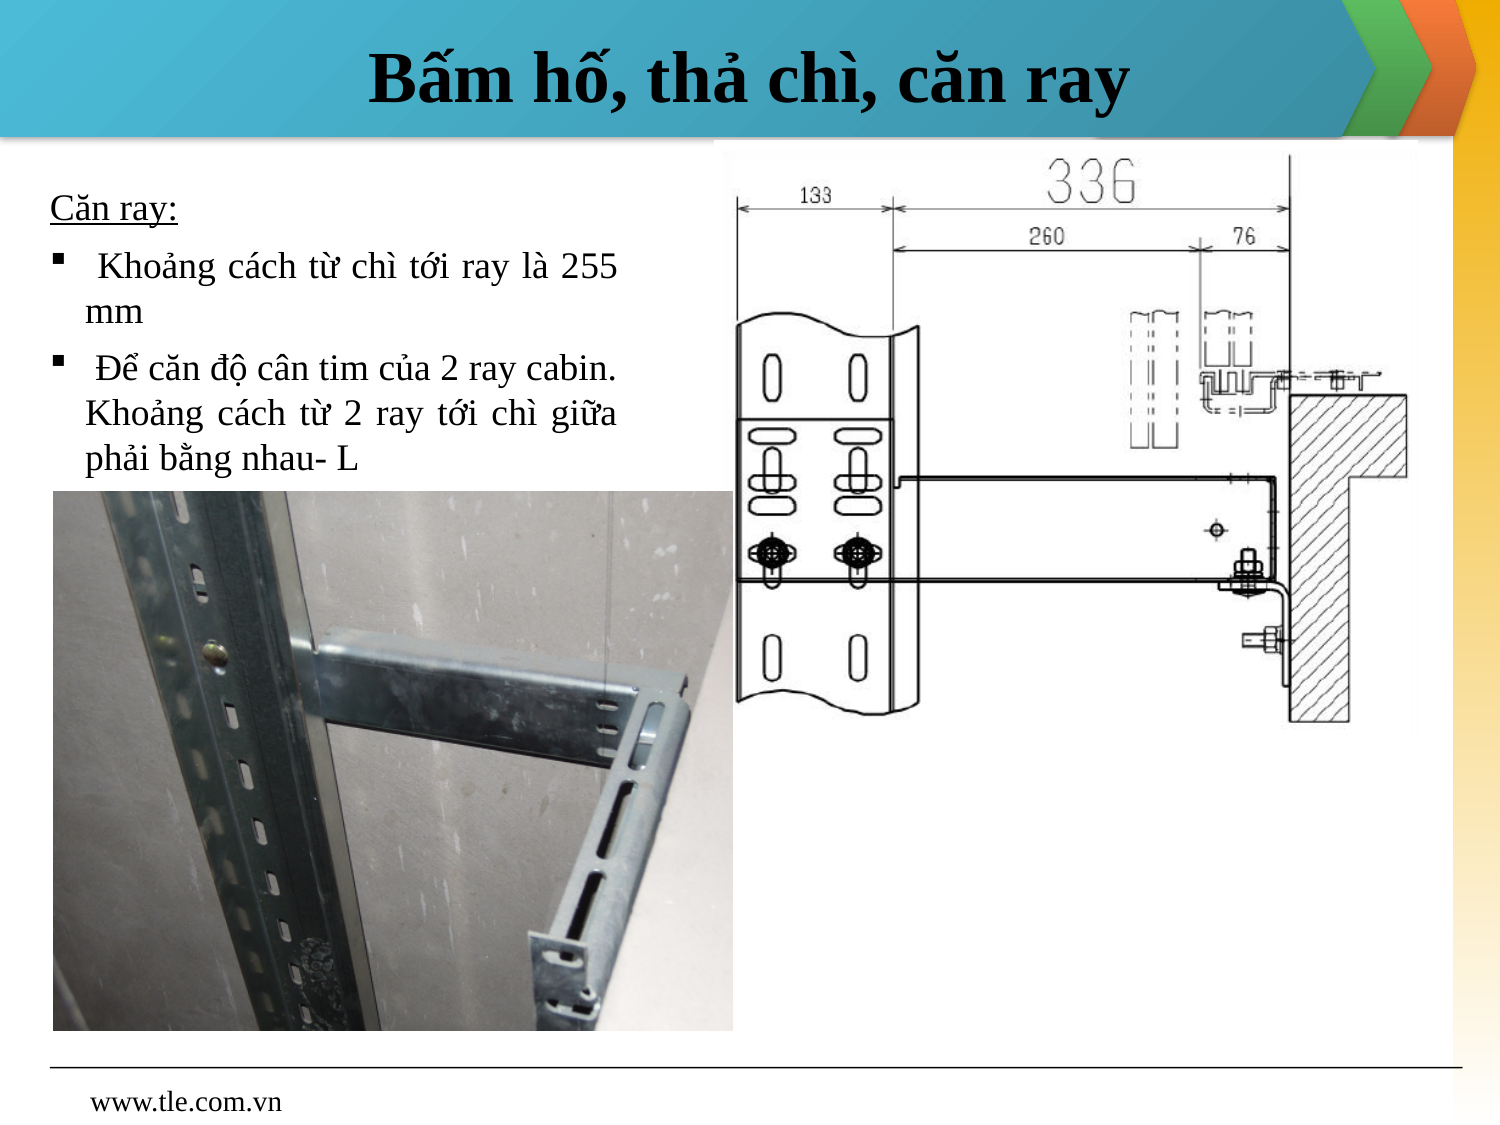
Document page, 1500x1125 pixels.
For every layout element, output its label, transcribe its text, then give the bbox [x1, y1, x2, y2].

picture [52, 140, 1419, 1031]
title Bấm hố, thả chì, căn ray [75, 21, 1425, 125]
text_box Căn ray: Khoảng cách từ chì tới ray là 255 mm Để căn độ cân tim của 2 ray cabin. Khoảng cách từ 2 ray tới chì giữa phải bằng nhau- L [35, 175, 633, 589]
slide_number www.tle.com.vn [74, 1074, 426, 1113]
